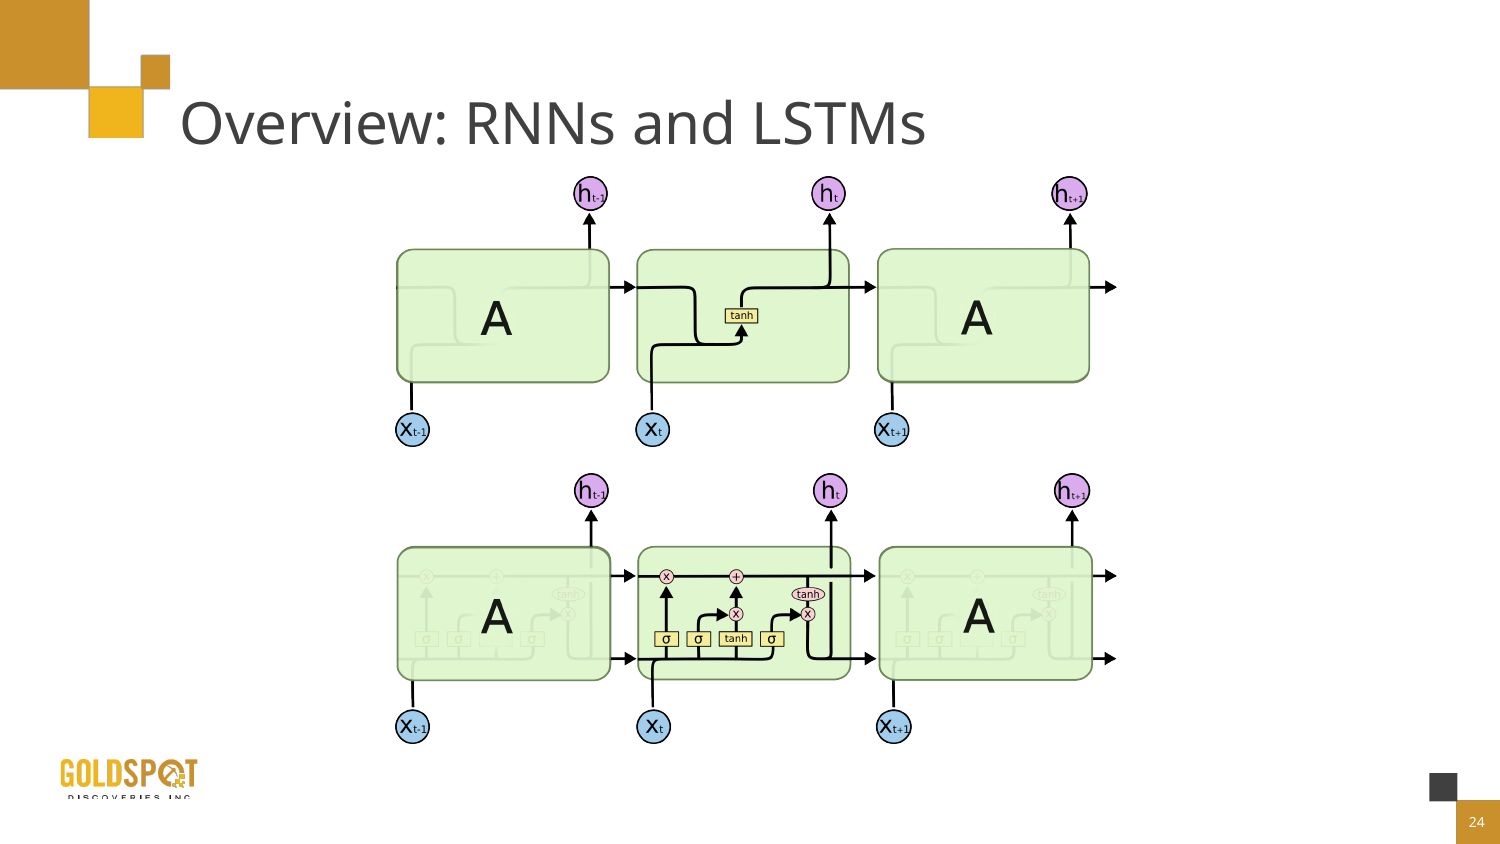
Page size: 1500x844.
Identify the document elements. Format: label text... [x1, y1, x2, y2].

picture [395, 473, 1117, 745]
title Overview: RNNs and LSTMs [164, 74, 1250, 164]
picture [395, 176, 1117, 447]
text_box 24 [1379, 764, 1500, 844]
text_box [37, 164, 1475, 261]
